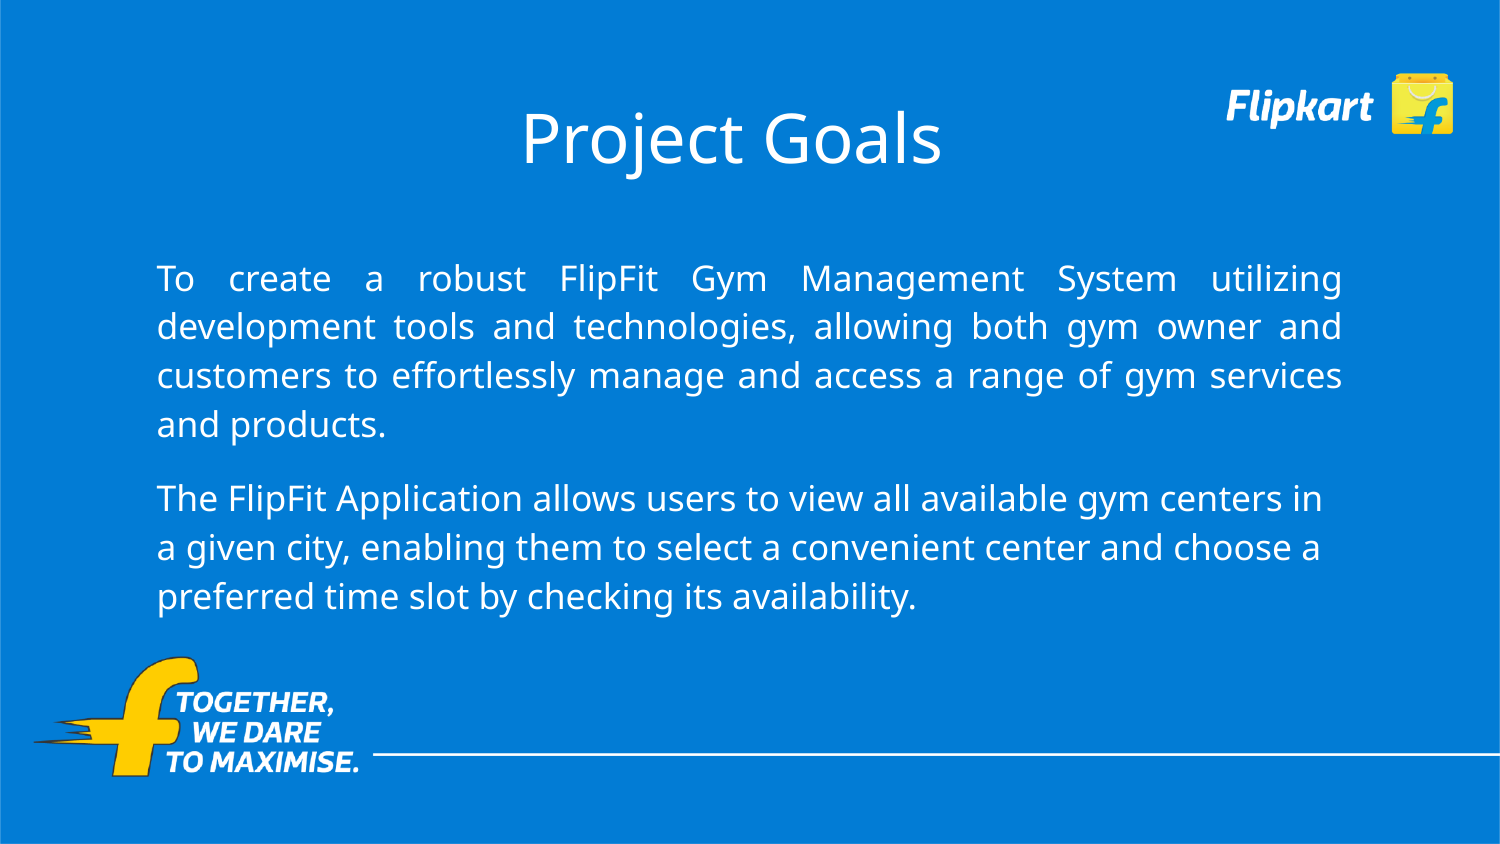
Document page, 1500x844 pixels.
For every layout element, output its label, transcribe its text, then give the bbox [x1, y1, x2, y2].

text_box Project Goals [505, 67, 995, 193]
text_box To create a robust FlipFit Gym Management System utilizing development tools and technologies, allowing both gym owner and customers to effortlessly manage and access a range of gym services and products. The FlipFit Application allows users to view all available gym centers in a given city, enabling them to select a convenient center and choose a preferred time slot by checking its availability. [141, 234, 1359, 632]
picture [0, 0, 1500, 844]
